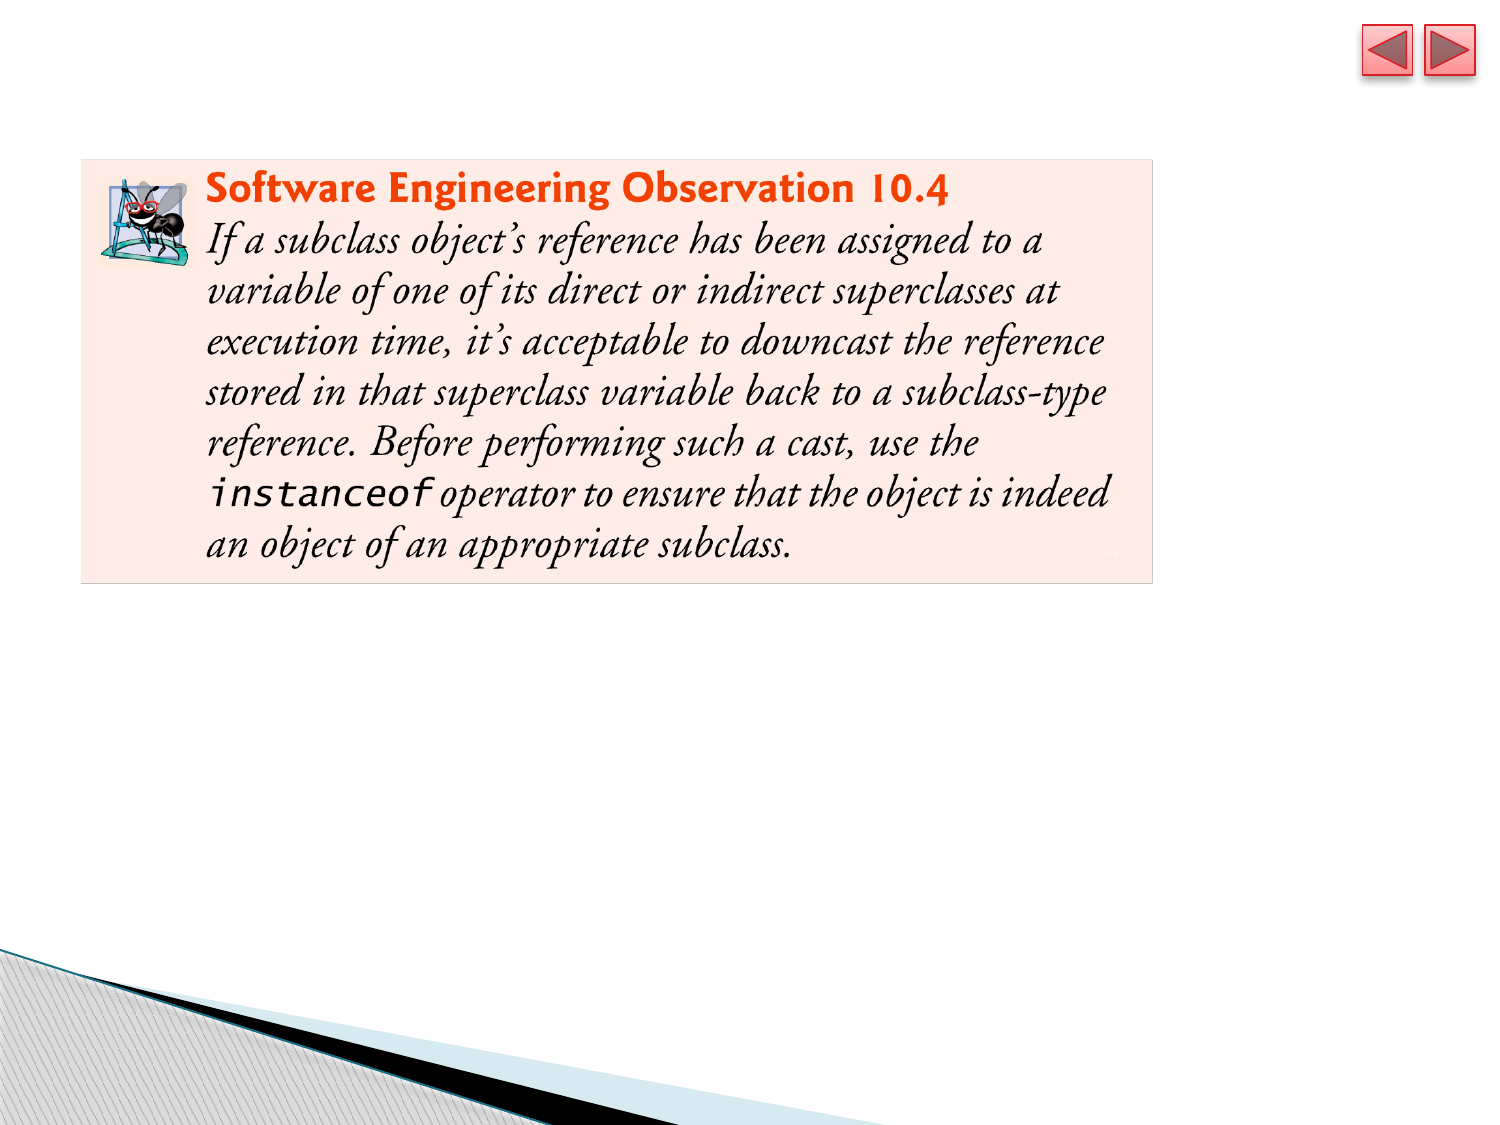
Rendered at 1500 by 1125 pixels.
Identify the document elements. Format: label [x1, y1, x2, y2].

picture [0, 106, 1500, 1018]
